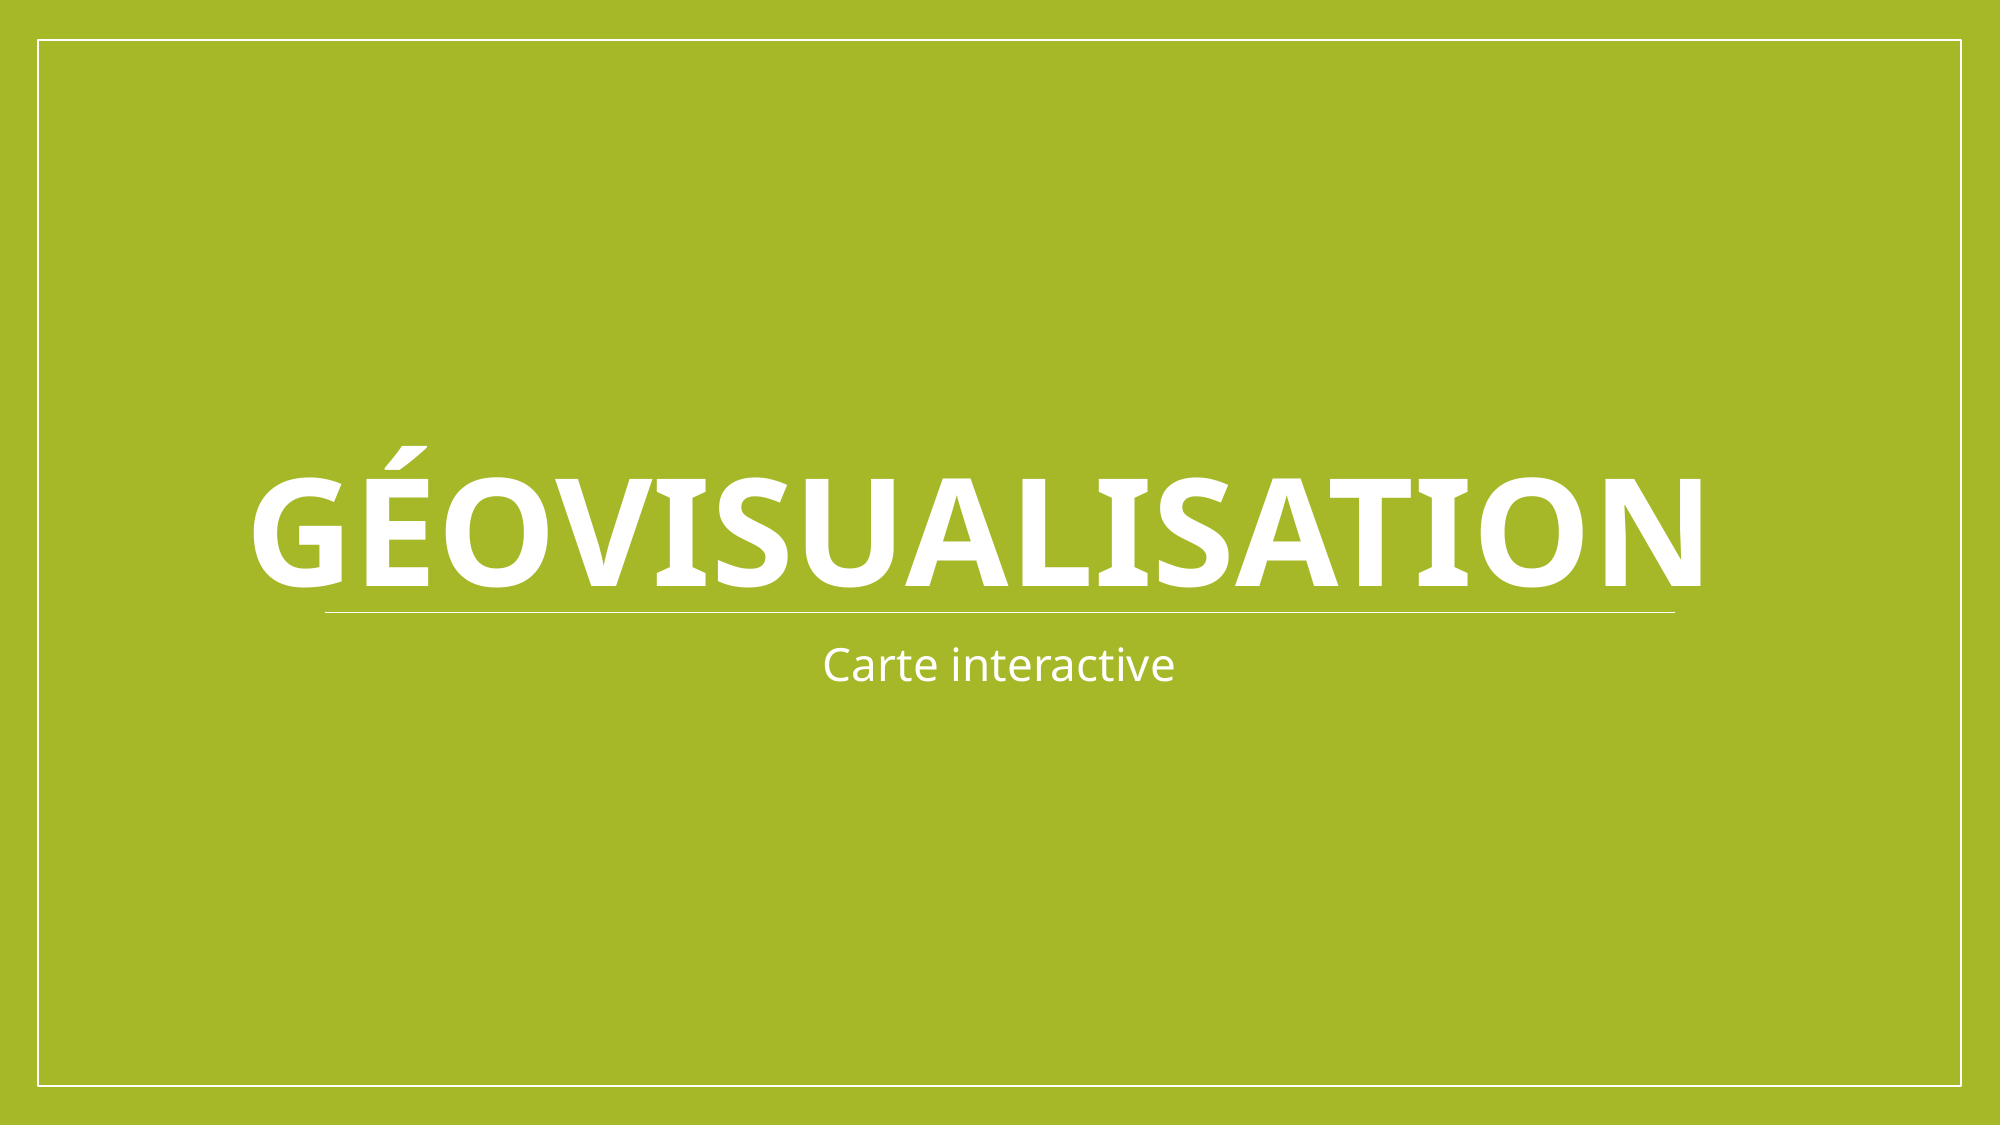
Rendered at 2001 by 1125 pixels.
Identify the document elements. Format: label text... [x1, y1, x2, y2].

title géovisualisation [182, 144, 1818, 625]
subtitle Carte interactive [280, 634, 1719, 863]
